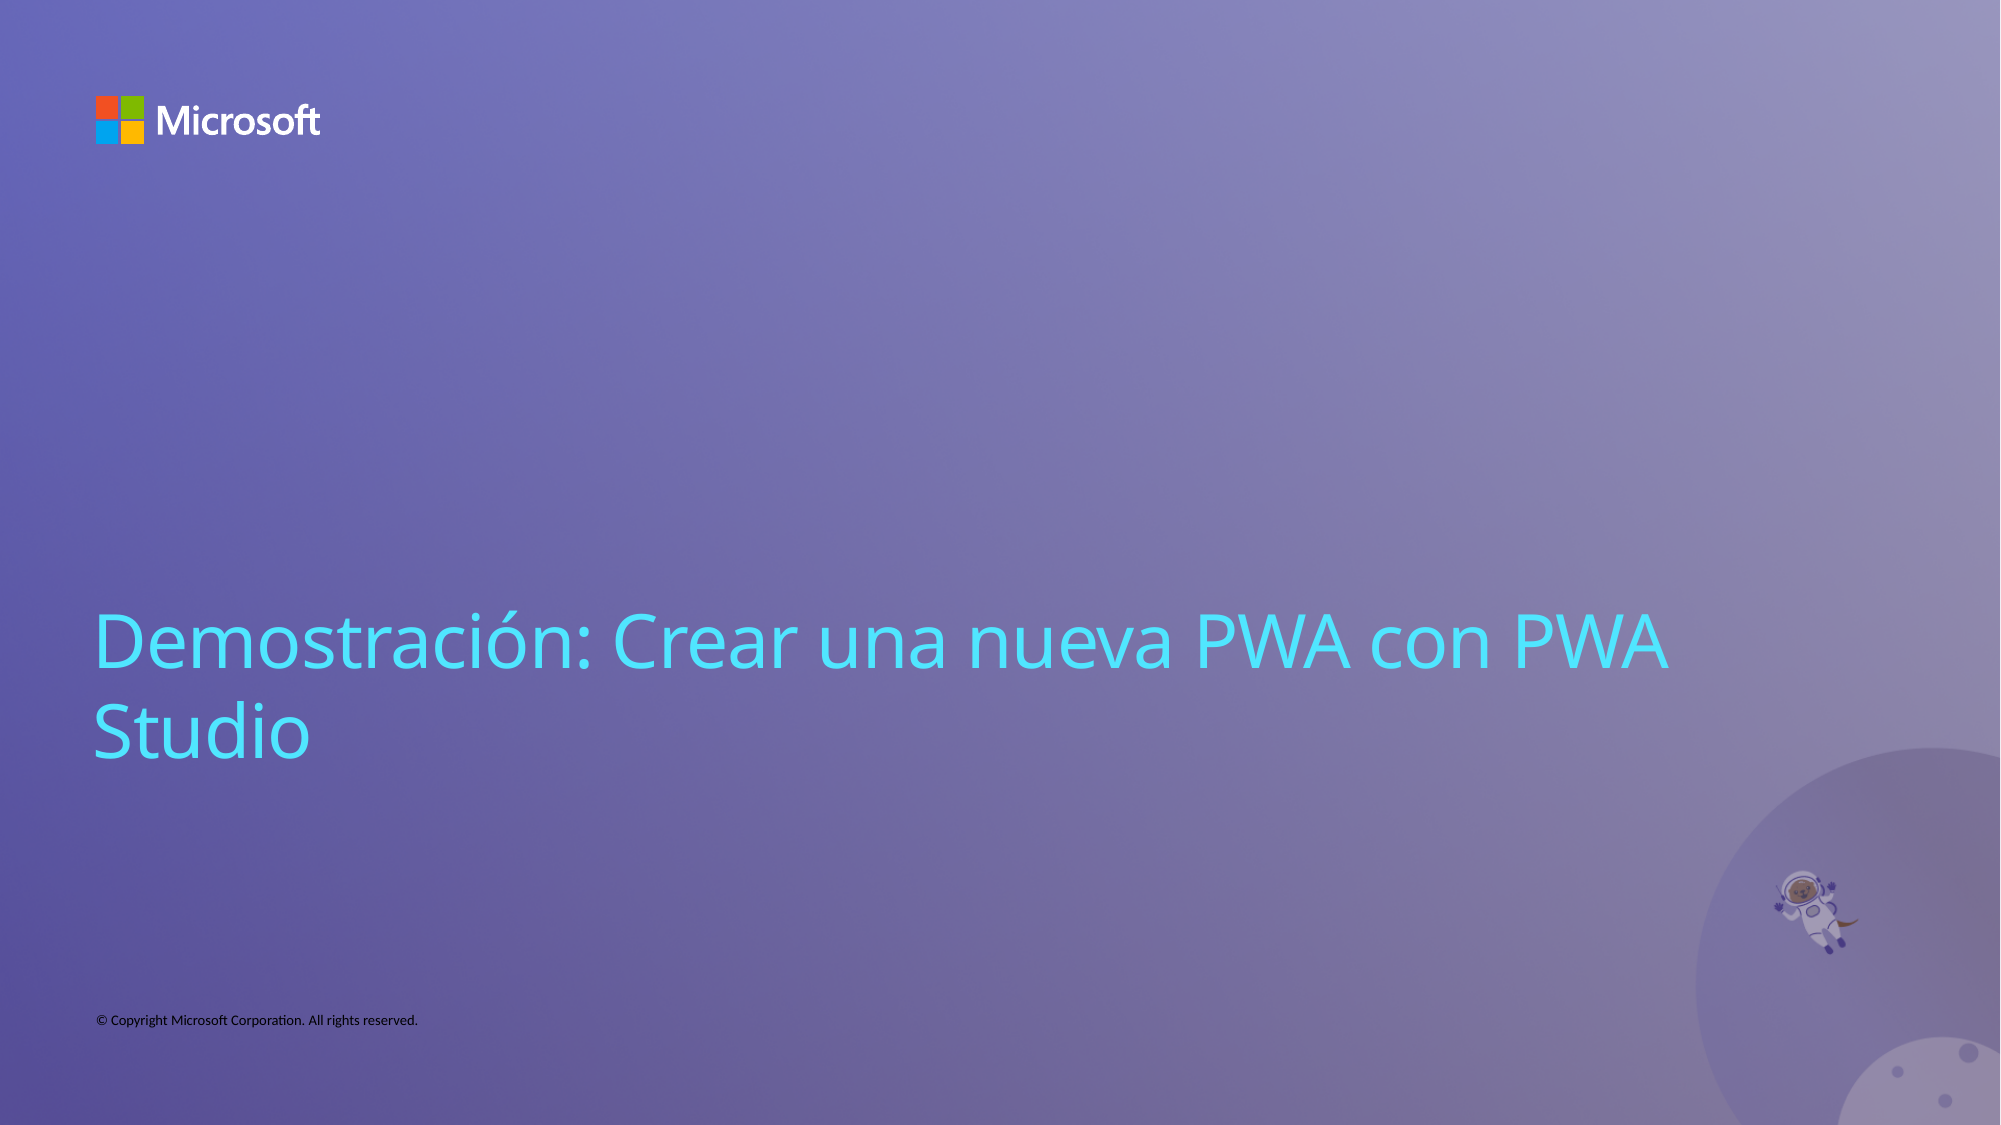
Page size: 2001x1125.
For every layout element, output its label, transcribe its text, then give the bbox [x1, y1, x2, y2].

text_box [189, 119, 220, 181]
picture [0, 0, 2001, 1125]
text_box Demostración: Crear una nueva PWA con PWA Studio [78, 585, 1804, 738]
